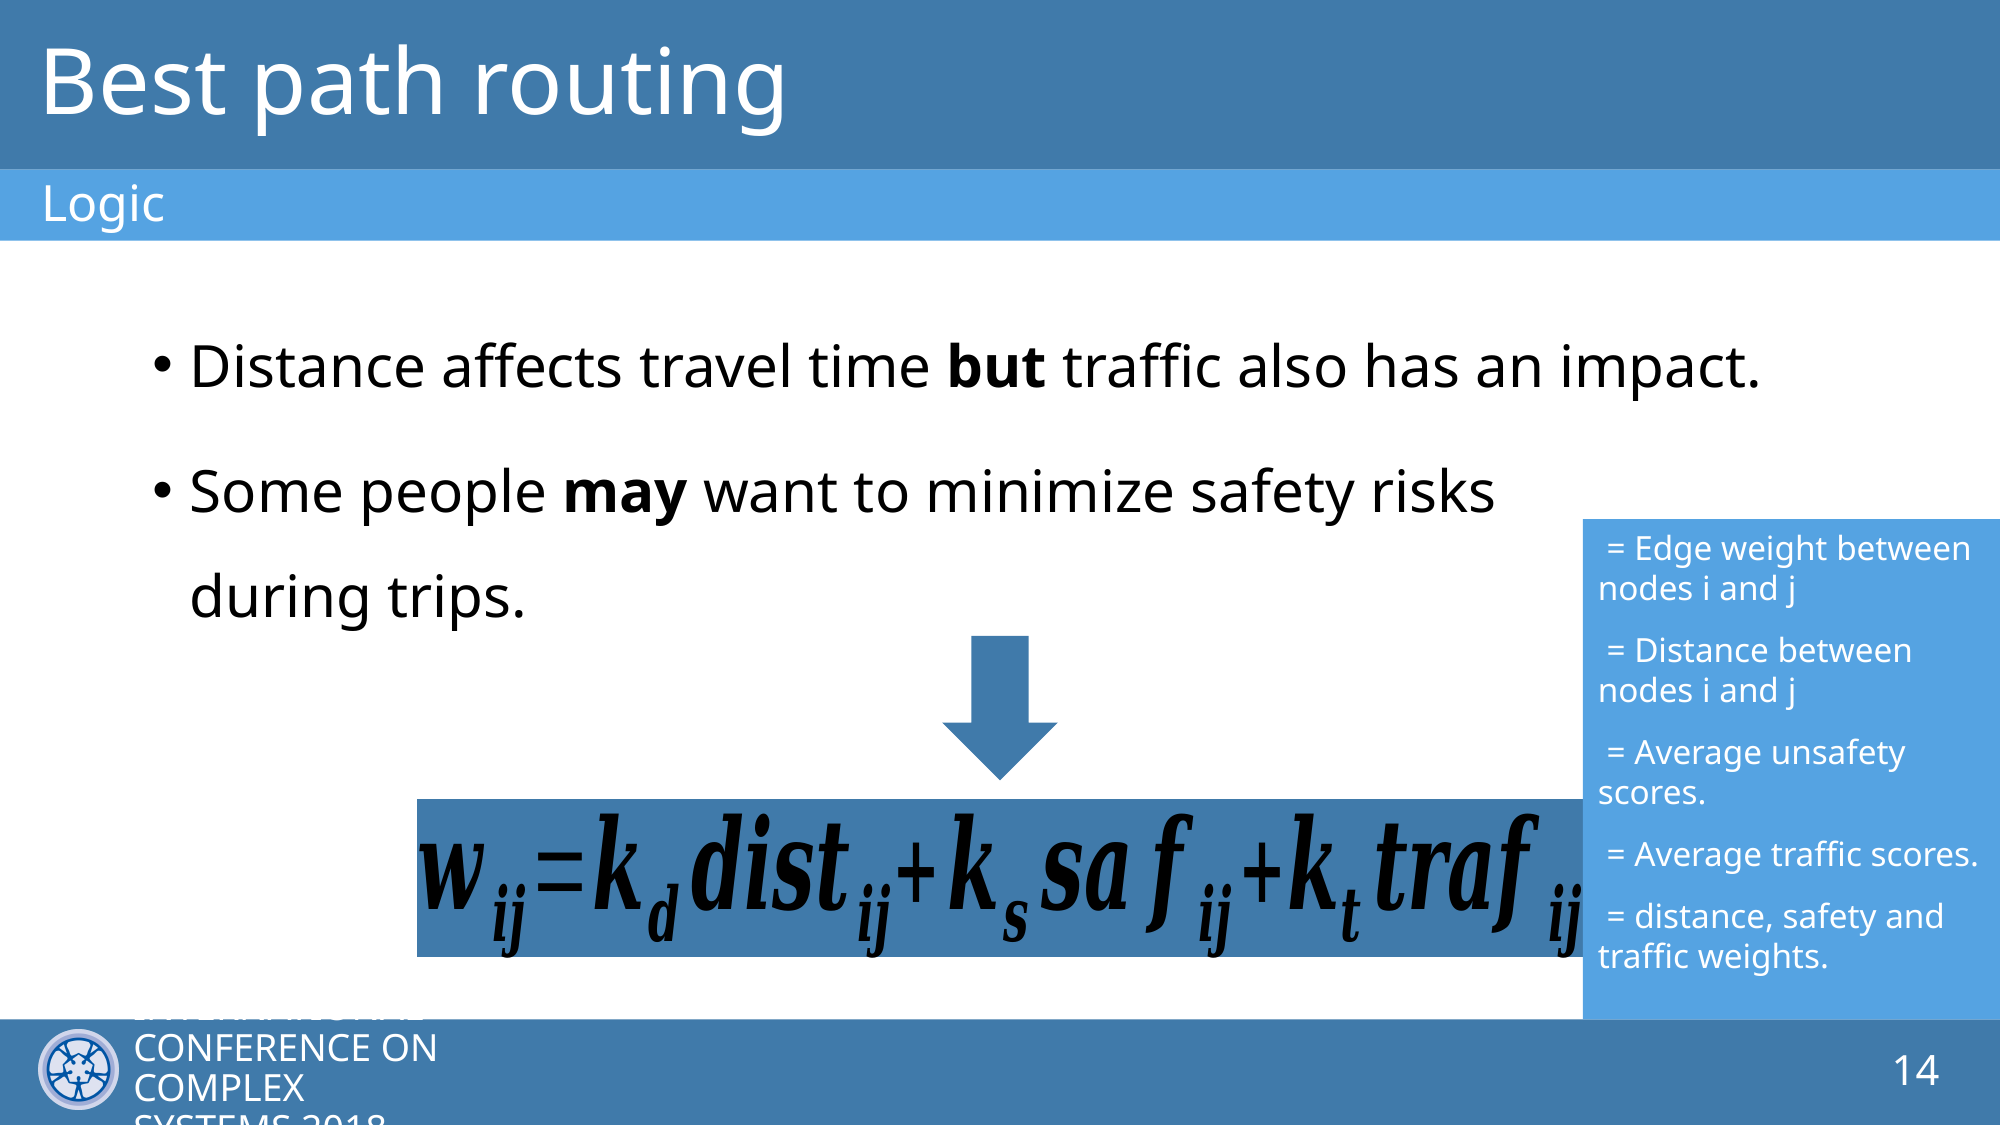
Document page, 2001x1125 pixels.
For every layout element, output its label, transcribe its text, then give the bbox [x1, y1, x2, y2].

text_box Logic [0, 169, 2000, 241]
title Best path routing [0, 0, 2000, 169]
text_box [0, 1019, 2000, 1125]
slide_number 14 [1504, 1042, 1955, 1103]
text_box [942, 635, 1058, 781]
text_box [38, 1029, 478, 1110]
list Distance affects travel time but traffic also has an impact. Some people may want to minimize safety risks during trips. [137, 286, 1863, 927]
